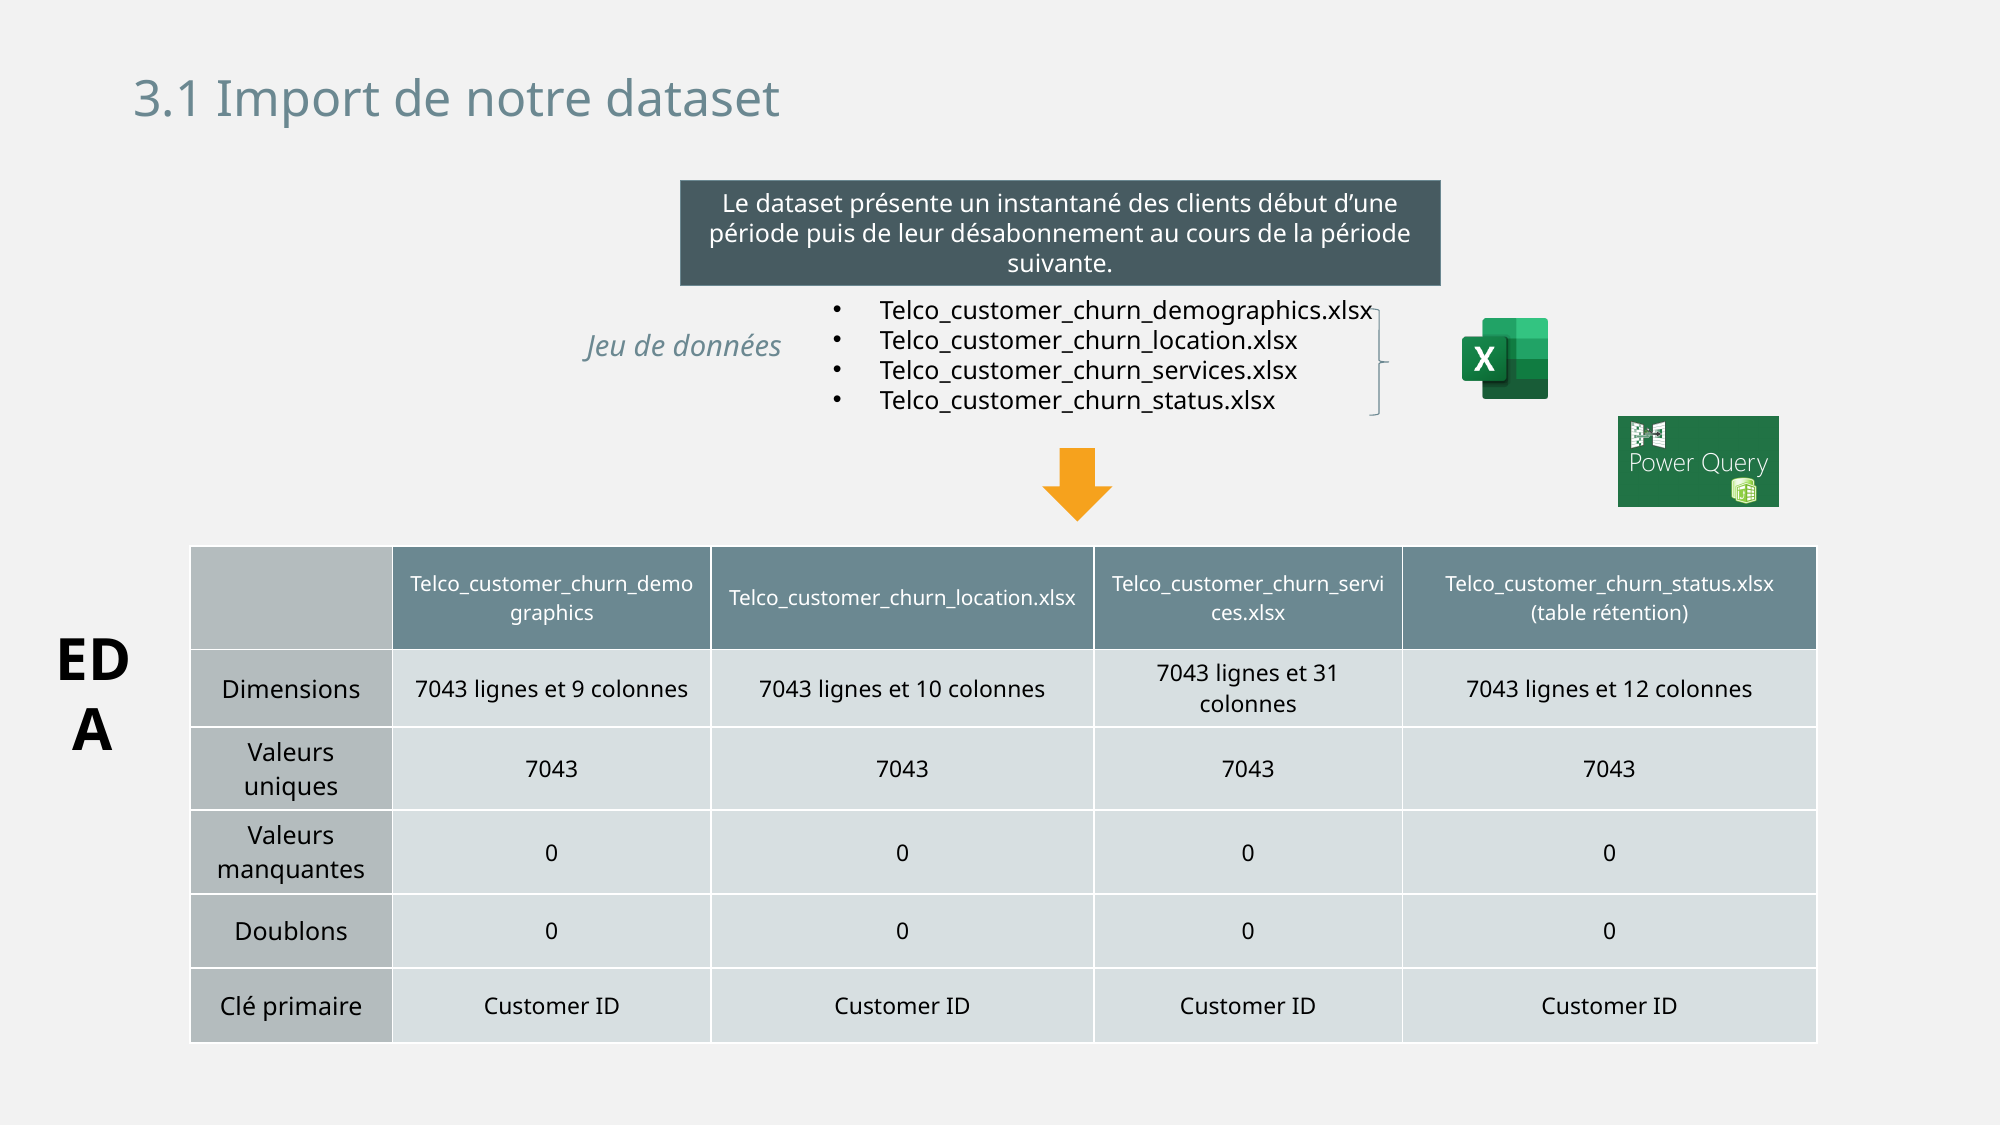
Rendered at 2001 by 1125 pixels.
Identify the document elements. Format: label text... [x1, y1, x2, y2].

text_box Jeu de données [557, 319, 812, 370]
text_box EDA [37, 615, 148, 770]
table_cell Customer ID [1095, 969, 1402, 1042]
table_header [191, 547, 392, 649]
text_box Le dataset présente un instantané des clients début d’une période puis de leur désabonnement au cours de la période suivante. [680, 180, 1441, 286]
table_cell 0 [712, 811, 1093, 893]
table_header Telco_customer_churn_status.xlsx (table rétention) [1403, 547, 1816, 649]
table_cell 7043 lignes et 10 colonnes [712, 650, 1093, 726]
table_cell 7043 lignes et 31 colonnes [1095, 650, 1402, 726]
table_cell Valeurs uniques [191, 728, 392, 809]
table_cell 7043 lignes et 9 colonnes [393, 650, 710, 726]
table_header Telco_customer_churn_demographics [393, 547, 710, 649]
table_cell Valeurs manquantes [191, 811, 392, 893]
table_cell 0 [1095, 895, 1402, 967]
table_cell Customer ID [393, 969, 710, 1042]
table_header Telco_customer_churn_location.xlsx [712, 547, 1093, 649]
table_cell Customer ID [1403, 969, 1816, 1042]
table_cell Dimensions [191, 650, 392, 726]
picture [1618, 416, 1779, 507]
table_cell Doublons [191, 895, 392, 967]
table_cell 7043 [1095, 728, 1402, 809]
text_box 3.1 Import de notre dataset [118, 28, 946, 134]
text_box [1041, 447, 1114, 523]
table_cell Customer ID [712, 969, 1093, 1042]
table_cell 0 [393, 895, 710, 967]
table_cell 7043 [1403, 728, 1816, 809]
table_cell 0 [1403, 895, 1816, 967]
table_header Telco_customer_churn_services.xlsx [1095, 547, 1402, 649]
table_cell 7043 [393, 728, 710, 809]
text_box [1369, 308, 1390, 416]
table_cell Clé primaire [191, 969, 392, 1042]
table_cell 0 [1403, 811, 1816, 893]
table_cell 0 [393, 811, 710, 893]
table_cell 0 [712, 895, 1093, 967]
table_cell 7043 [712, 728, 1093, 809]
table_cell 0 [1095, 811, 1402, 893]
picture [1462, 318, 1548, 399]
table_cell 7043 lignes et 12 colonnes [1403, 650, 1816, 726]
text_box Telco_customer_churn_demographics.xlsx Telco_customer_churn_location.xlsx Telco_customer_churn_services.xlsx Telco_customer_churn_status.xlsx [818, 287, 1439, 422]
